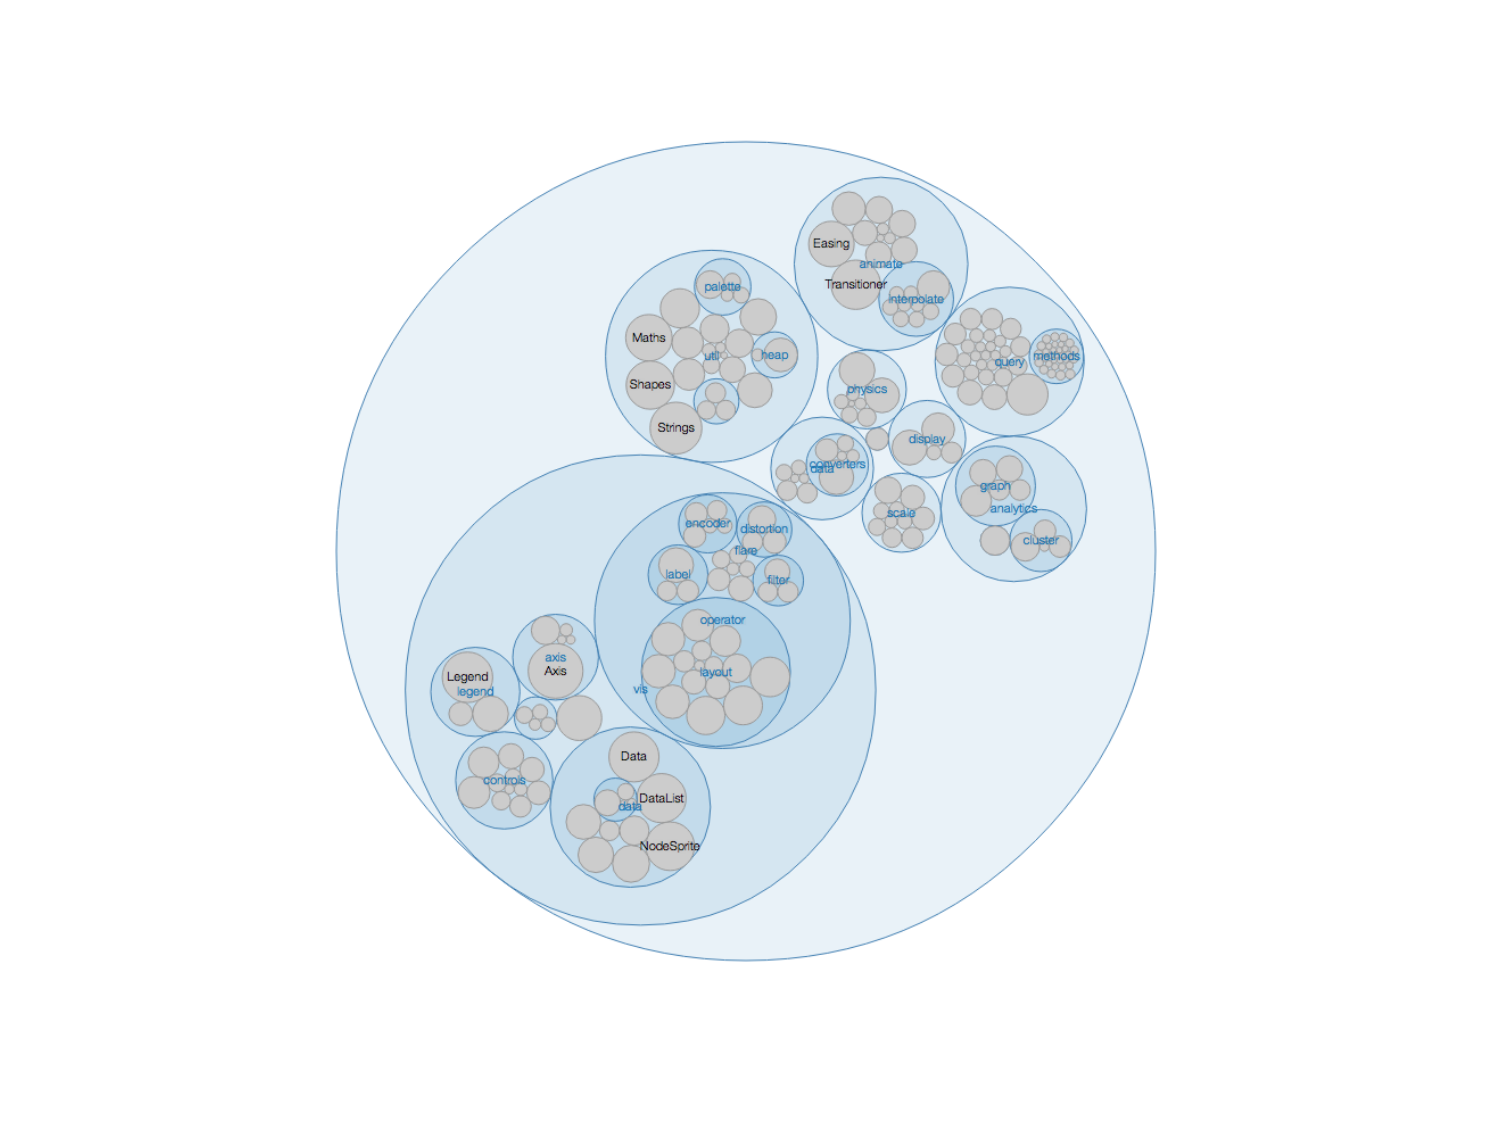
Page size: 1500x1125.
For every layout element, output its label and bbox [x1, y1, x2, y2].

list [74, 118, 1426, 1006]
